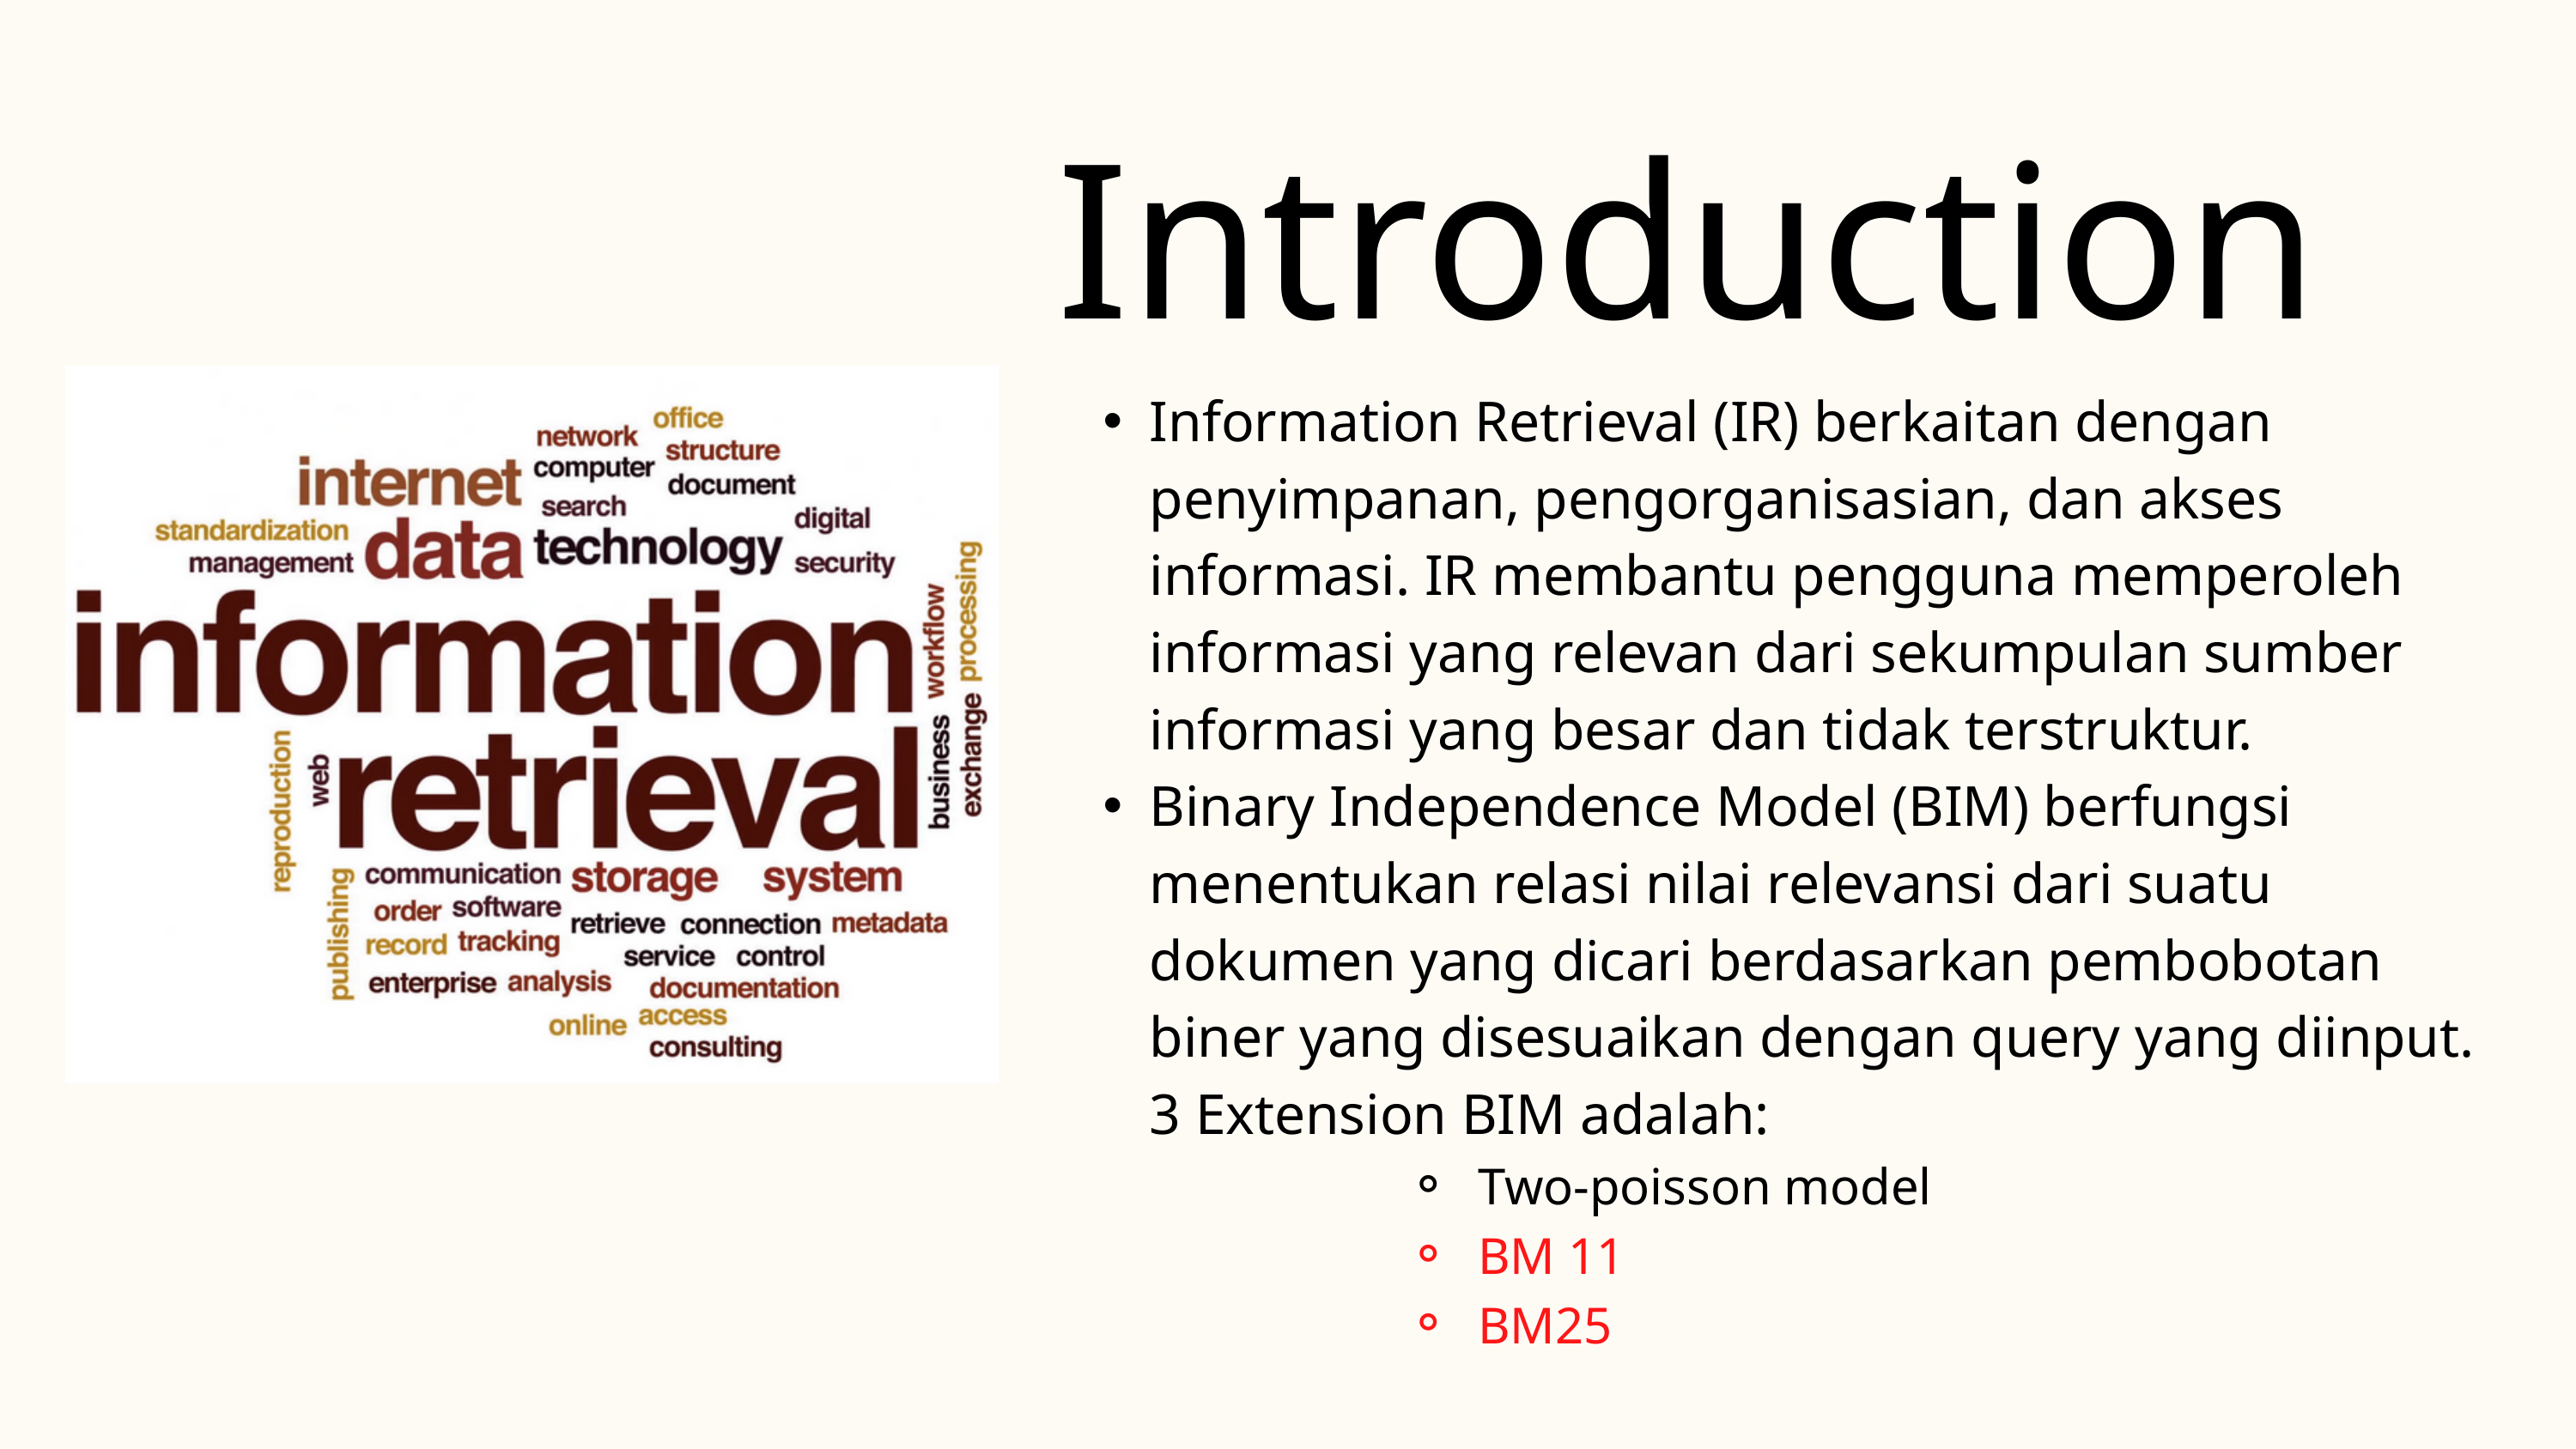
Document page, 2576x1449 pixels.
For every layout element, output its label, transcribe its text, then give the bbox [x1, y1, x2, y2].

text_box Information Retrieval (IR) berkaitan dengan penyimpanan, pengorganisasian, dan akses informasi. IR membantu pengguna memperoleh informasi yang relevan dari sekumpulan sumber informasi yang besar dan tidak terstruktur. Binary Independence Model (BIM) berfungsi menentukan relasi nilai relevansi dari suatu dokumen yang dicari berdasarkan pembobotan biner yang disesuaikan dengan query yang diinput. 3 Extension BIM adalah: Two-poisson model BM 11 BM25 [1056, 375, 2512, 1354]
text_box Introduction [1056, 104, 2512, 362]
picture [64, 365, 999, 1083]
